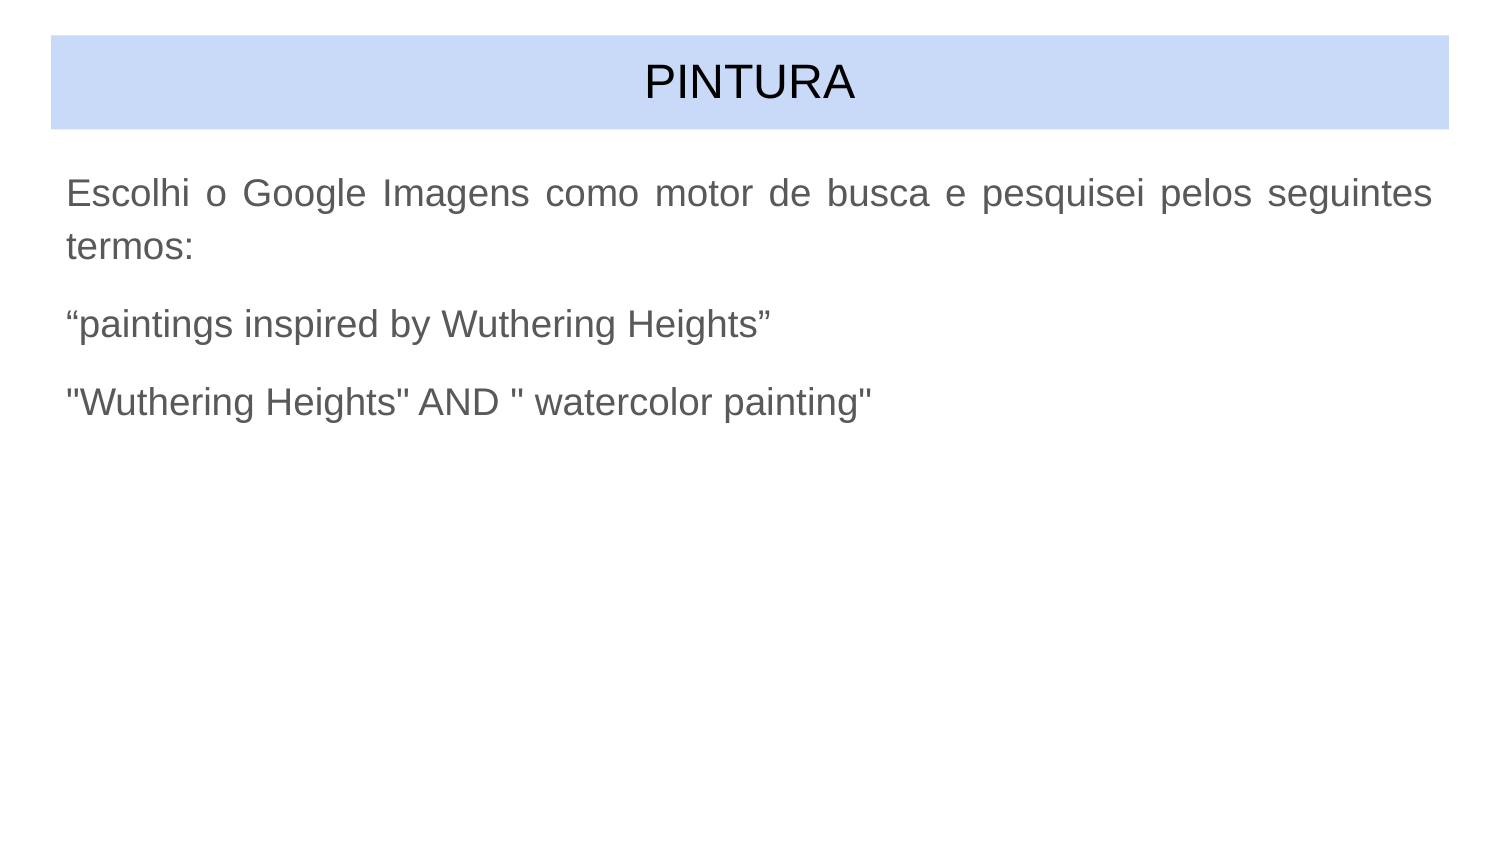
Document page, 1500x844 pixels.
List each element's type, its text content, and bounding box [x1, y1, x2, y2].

title PINTURA [51, 35, 1449, 130]
list Escolhi o Google Imagens como motor de busca e pesquisei pelos seguintes termos: “paintings inspired by Wuthering Heights” "Wuthering Heights" AND " watercolor painting" [51, 146, 1449, 490]
